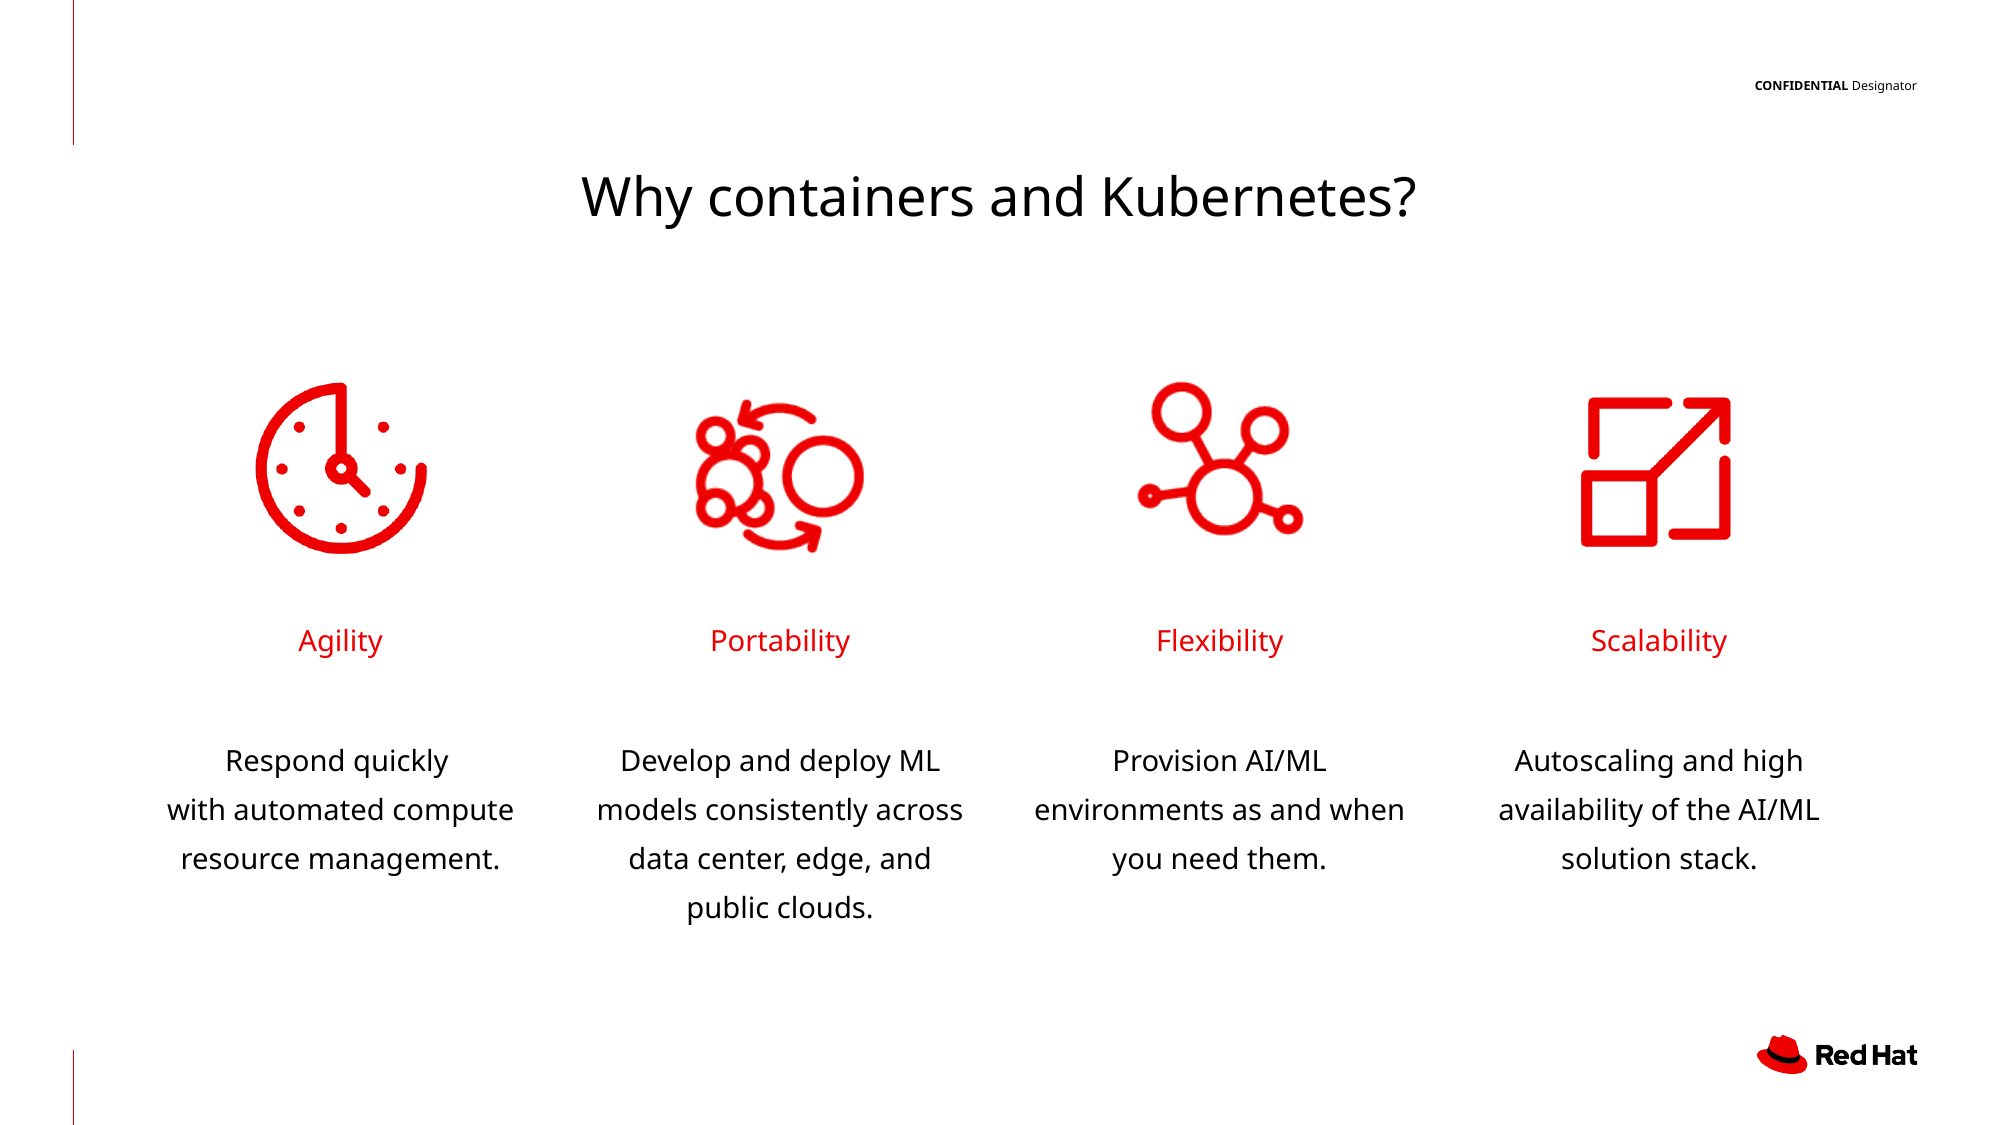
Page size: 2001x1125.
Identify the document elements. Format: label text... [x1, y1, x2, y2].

picture [1102, 349, 1337, 586]
text_box Autoscaling and high availability of the AI/ML solution stack. [1463, 728, 1855, 903]
picture [663, 359, 898, 595]
picture [209, 336, 472, 599]
picture [1757, 1035, 1918, 1074]
text_box Respond quickly with automated compute resource management. [145, 728, 537, 903]
text_box Provision AI/ML environments as and when you need them. [1024, 728, 1416, 903]
text_box Scalability [1463, 594, 1855, 657]
text_box Agility [145, 594, 537, 657]
text_box Develop and deploy ML models consistently across data center, edge, and public clouds. [584, 728, 976, 903]
text_box Portability [584, 594, 976, 657]
text_box Why containers and Kubernetes? [145, 143, 1855, 234]
picture [1528, 336, 1791, 599]
text_box Flexibility [1024, 594, 1416, 657]
